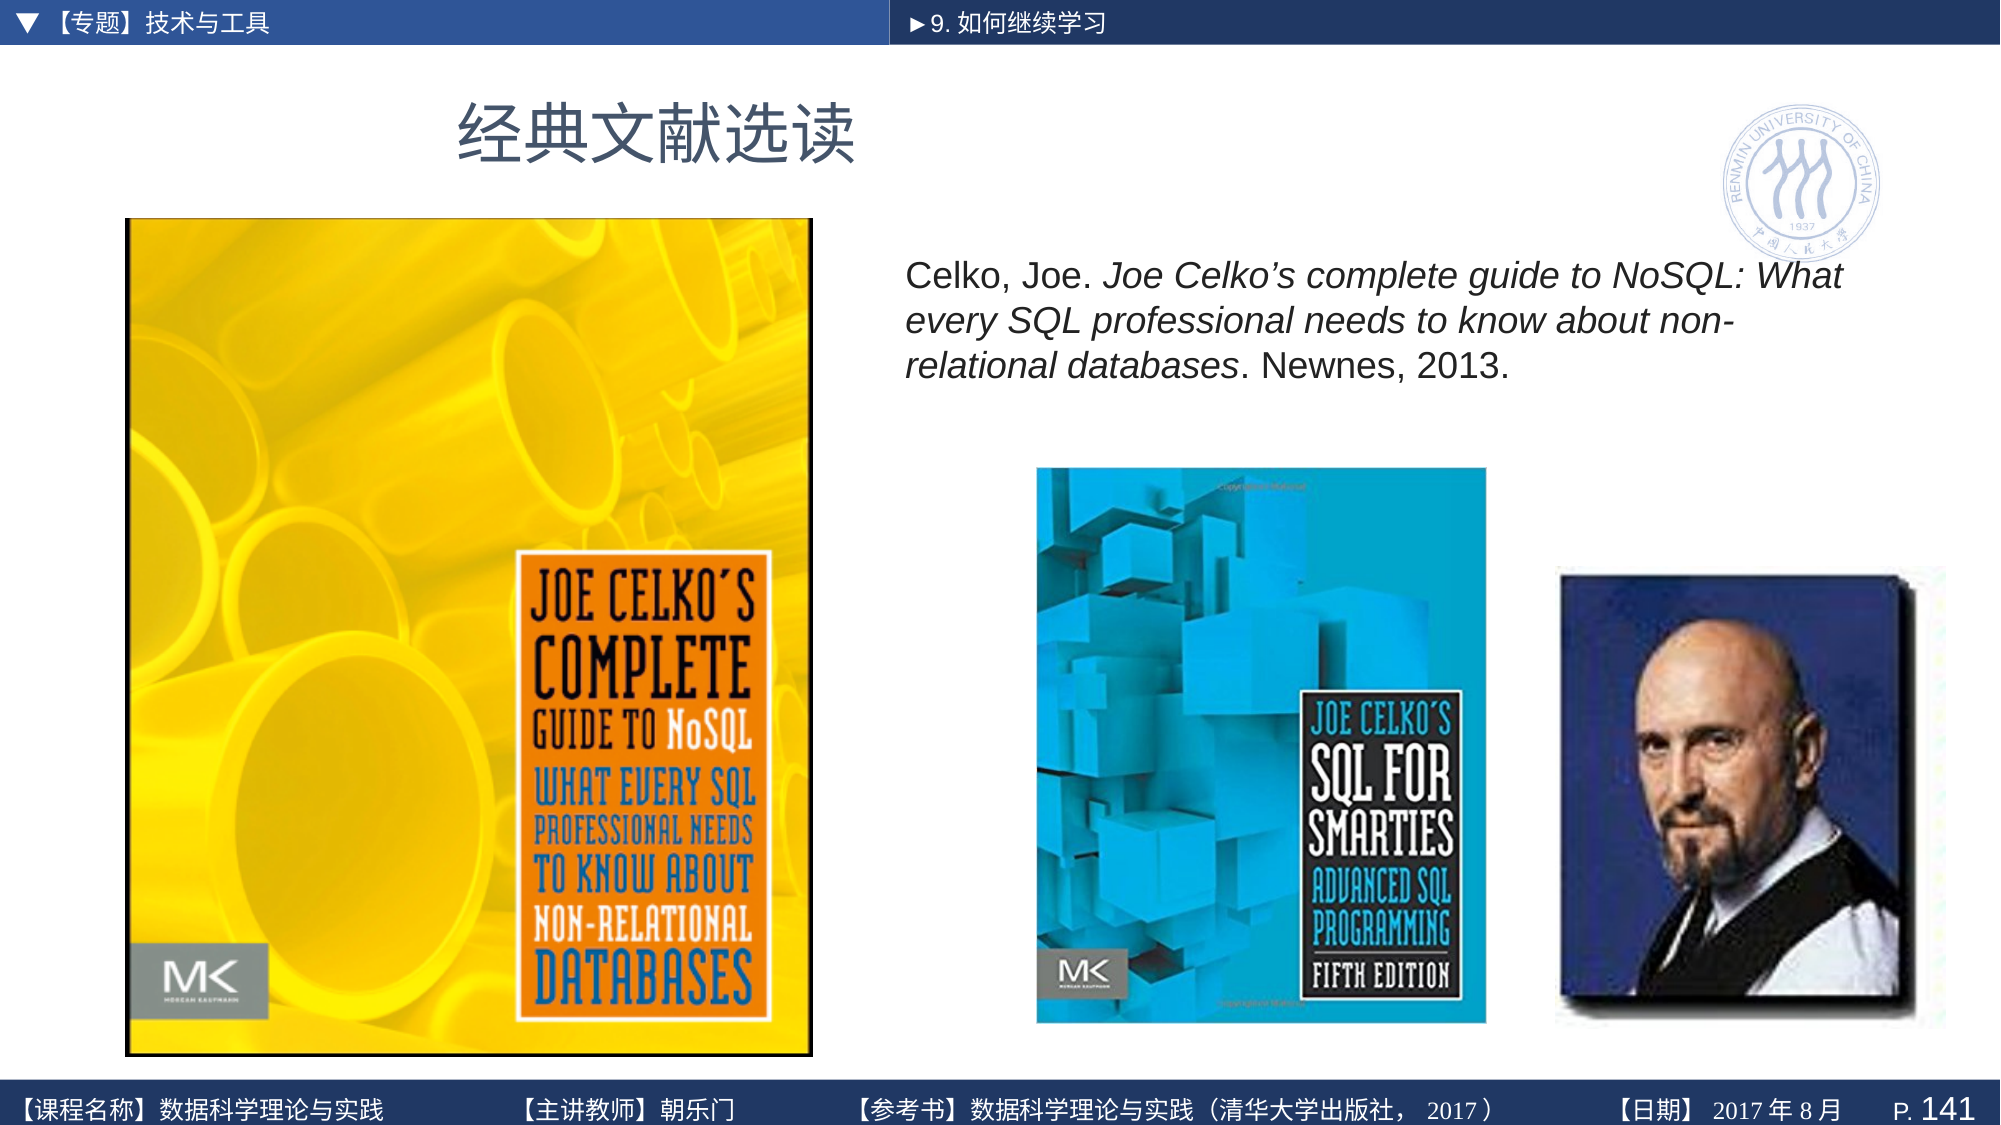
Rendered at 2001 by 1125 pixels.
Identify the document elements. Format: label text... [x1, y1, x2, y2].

list ►9.如何继续学习 [890, 0, 1249, 43]
picture [125, 218, 813, 1057]
picture [1555, 566, 1946, 1029]
text_box Celko, Joe. Joe Celko’s complete guide to NoSQL: What every SQL professional needs to know about non-relational databases. Newnes, 2013. [890, 243, 1891, 394]
list ▼【专题】技术与工具 [0, 0, 725, 43]
title 经典文献选读 [64, 64, 1249, 200]
picture [1036, 467, 1487, 1024]
